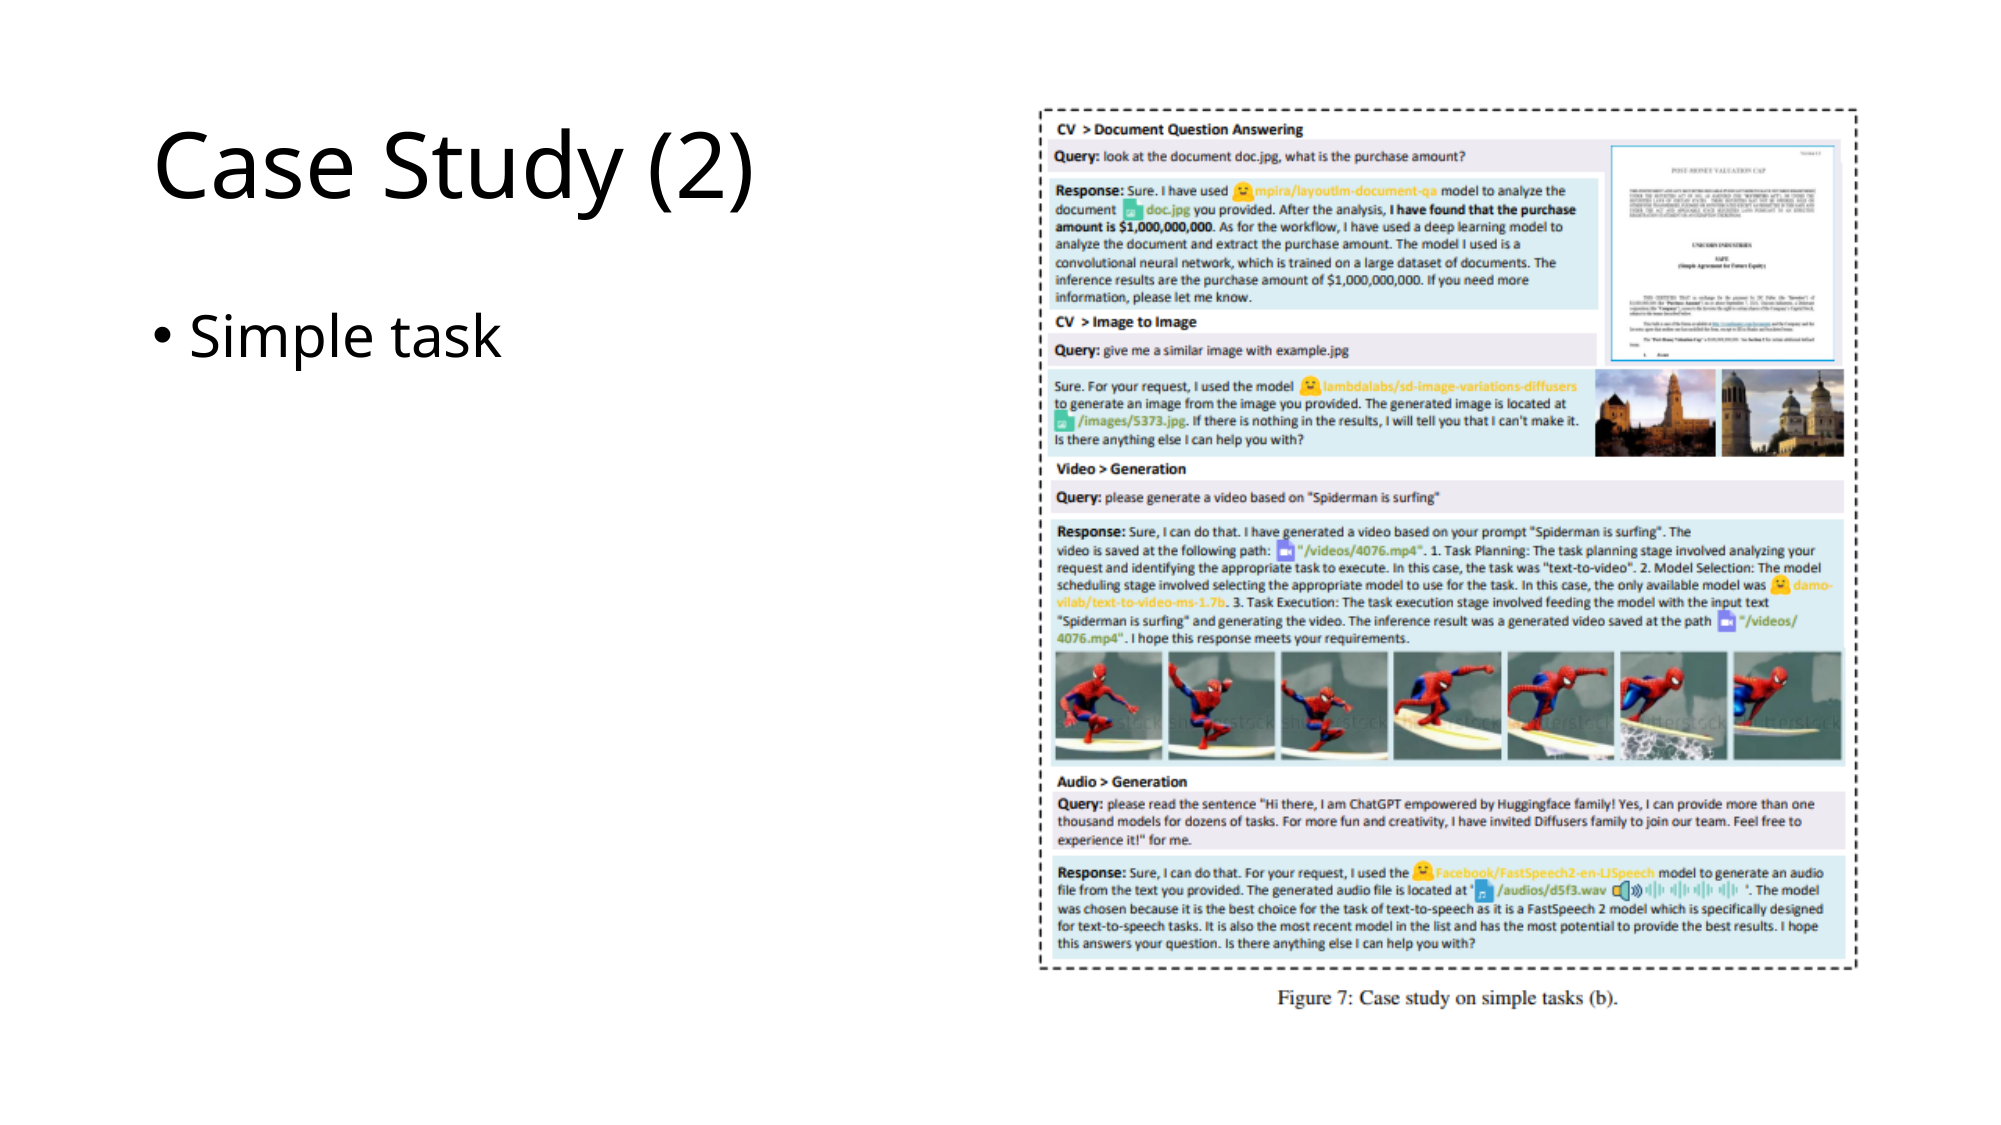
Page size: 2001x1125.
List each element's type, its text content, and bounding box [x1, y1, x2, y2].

title Case Study (2) [137, 59, 1863, 278]
list Simple task [137, 299, 1034, 1014]
picture [1034, 105, 1863, 1014]
